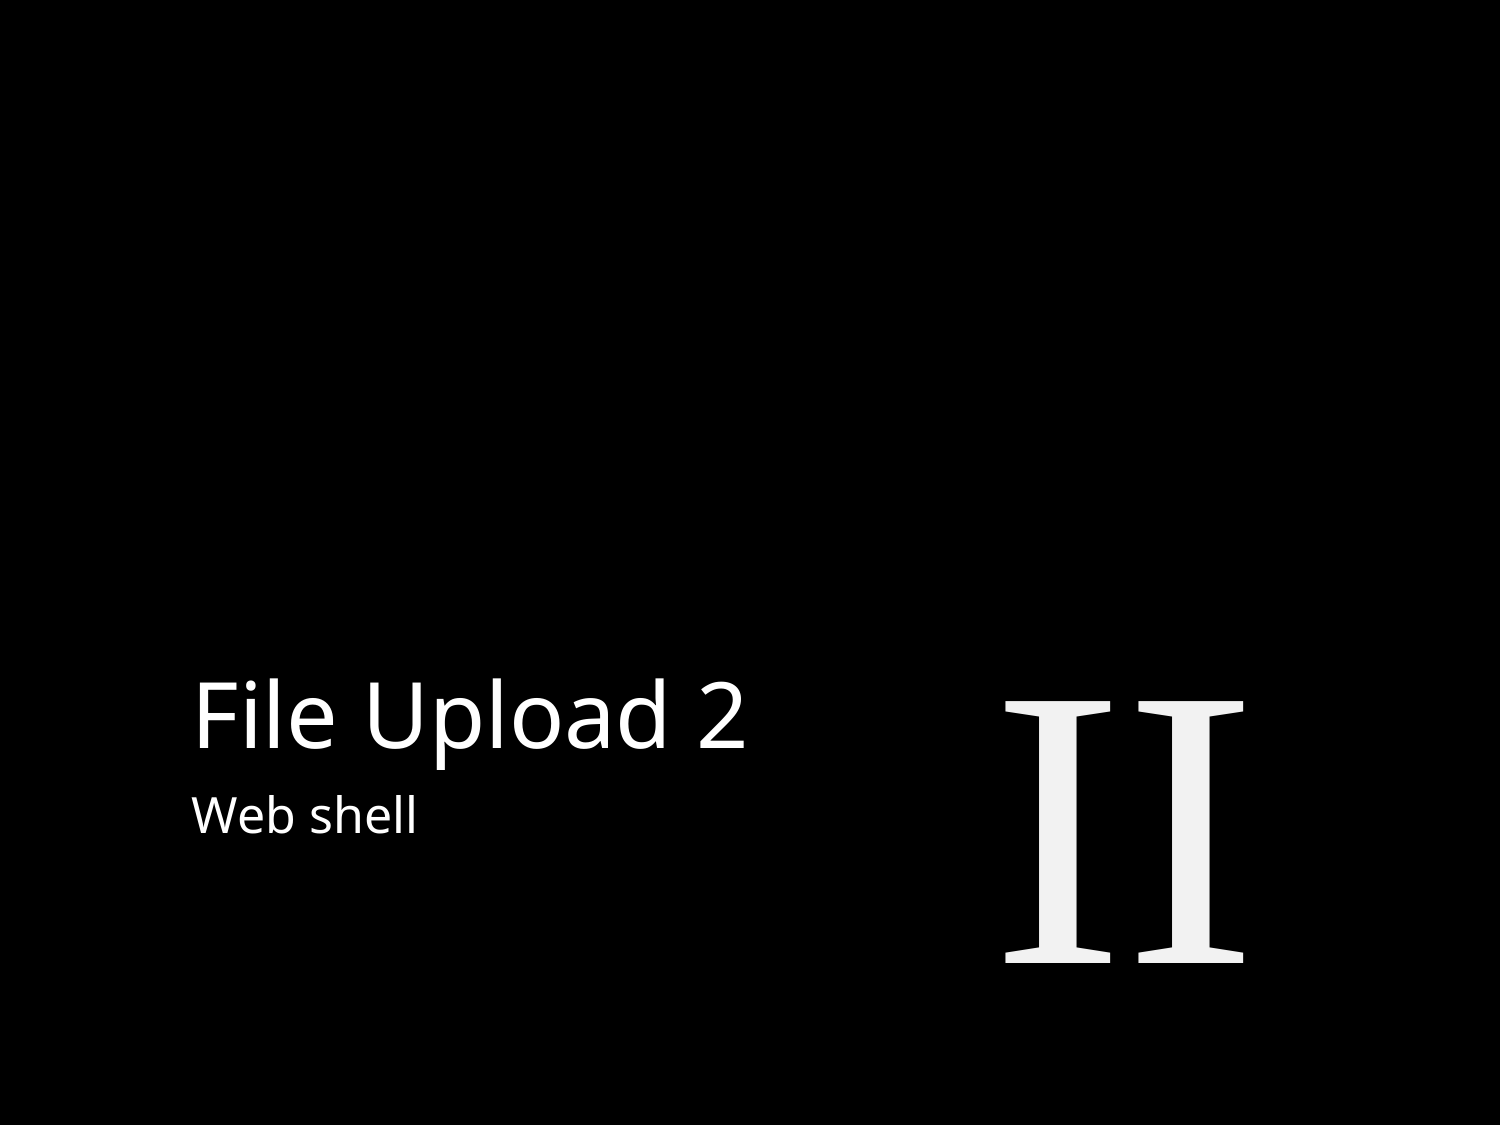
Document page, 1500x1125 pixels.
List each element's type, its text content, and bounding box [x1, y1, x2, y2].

text_box II [749, 556, 1500, 1051]
text_box Web shell [177, 775, 749, 851]
text_box File Upload 2 [177, 649, 749, 775]
